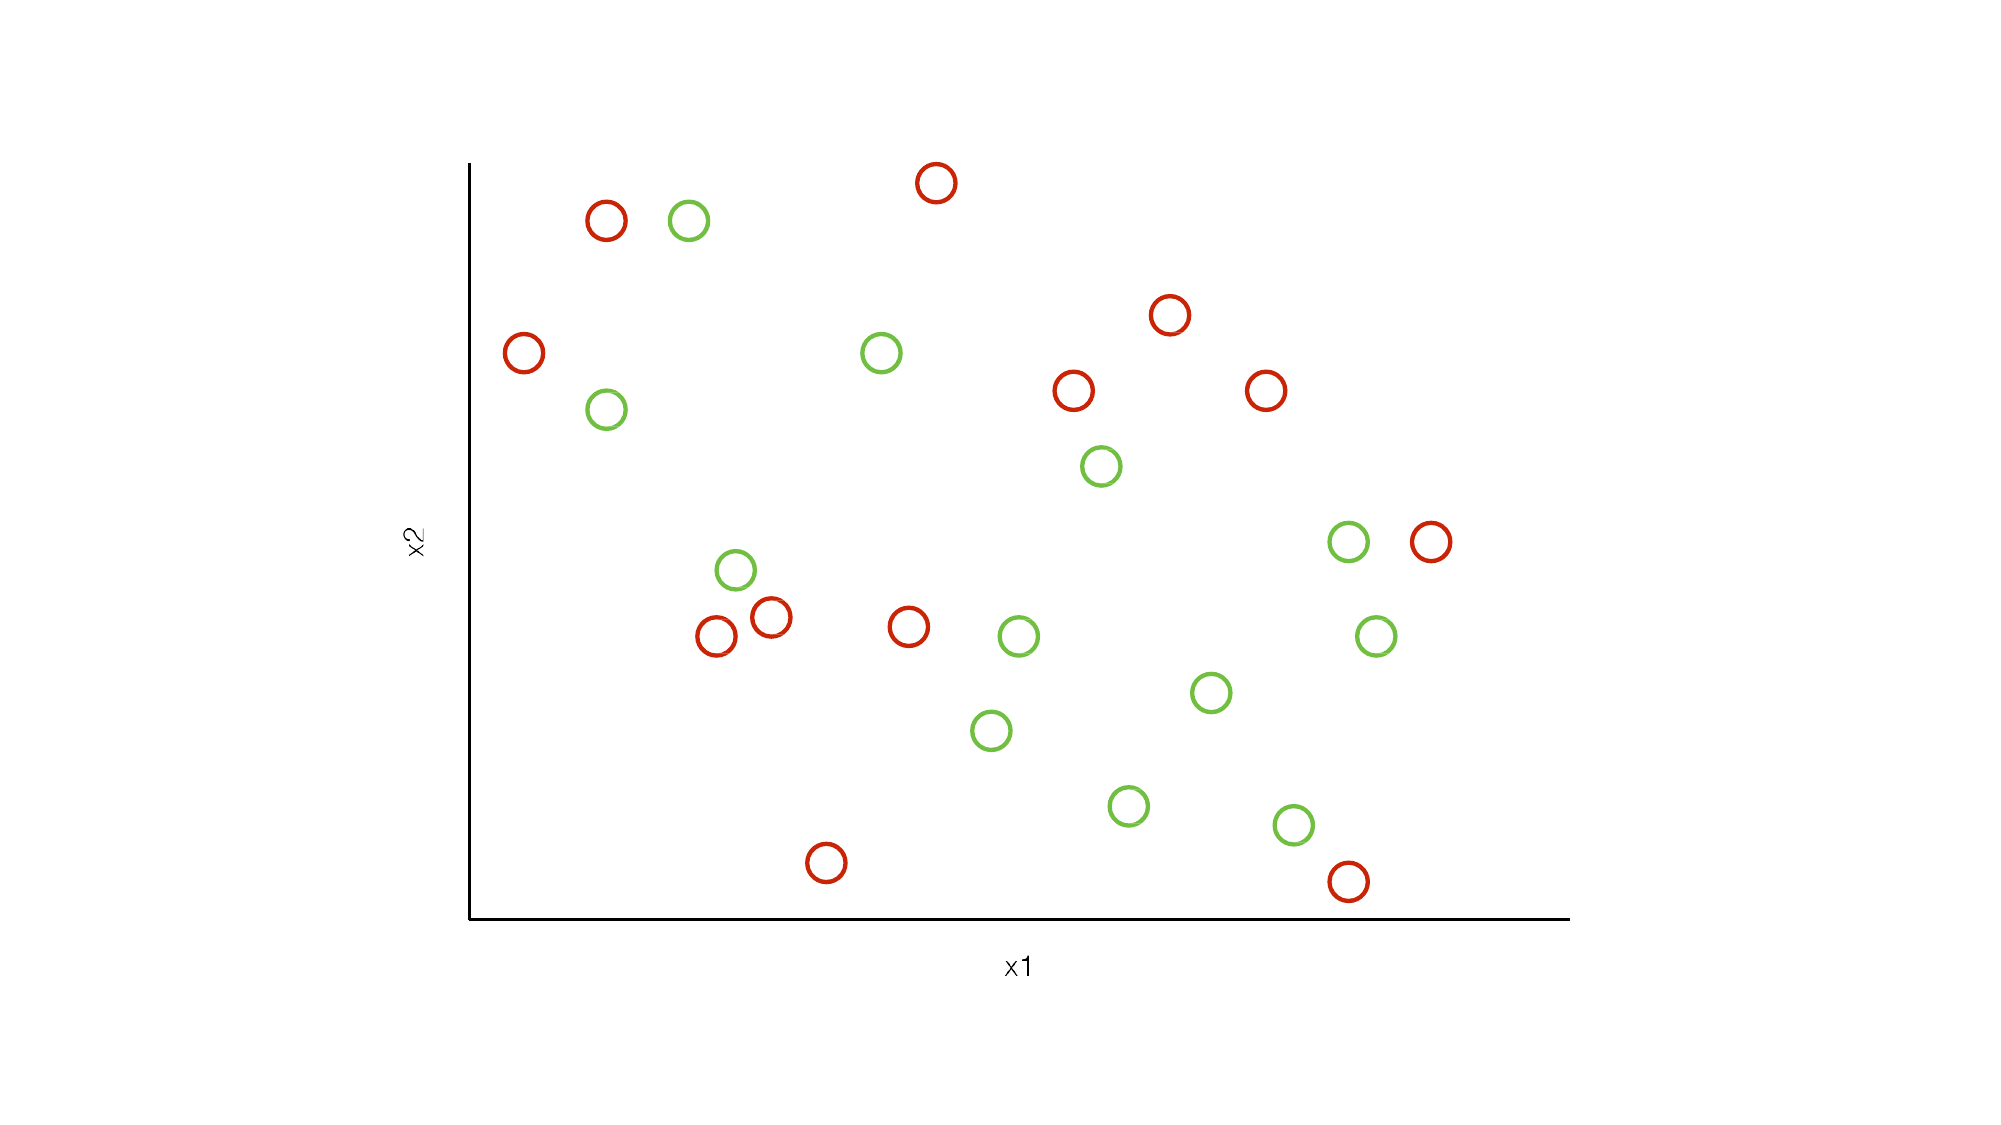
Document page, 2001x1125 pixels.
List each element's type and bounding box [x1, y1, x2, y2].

text_box [915, 161, 958, 205]
text_box [1080, 445, 1123, 488]
text_box [805, 841, 848, 885]
text_box [1327, 860, 1371, 904]
text_box [695, 615, 738, 658]
text_box [403, 528, 424, 557]
text_box [1244, 369, 1288, 413]
text_box [1022, 955, 1029, 976]
text_box [860, 331, 903, 375]
text_box [887, 605, 931, 649]
text_box [468, 163, 1570, 921]
text_box [585, 388, 628, 432]
text_box [1272, 803, 1316, 847]
text_box [1052, 369, 1096, 413]
text_box [997, 615, 1041, 658]
text_box [1409, 520, 1453, 564]
text_box [714, 548, 758, 592]
text_box [585, 199, 628, 243]
text_box [502, 331, 546, 375]
text_box [1327, 520, 1371, 564]
text_box [1190, 671, 1233, 715]
text_box [970, 709, 1013, 753]
text_box [1355, 615, 1398, 658]
text_box [1148, 293, 1192, 337]
text_box [1107, 785, 1151, 828]
text_box [750, 596, 793, 639]
text_box [1004, 961, 1018, 976]
text_box [667, 199, 711, 243]
